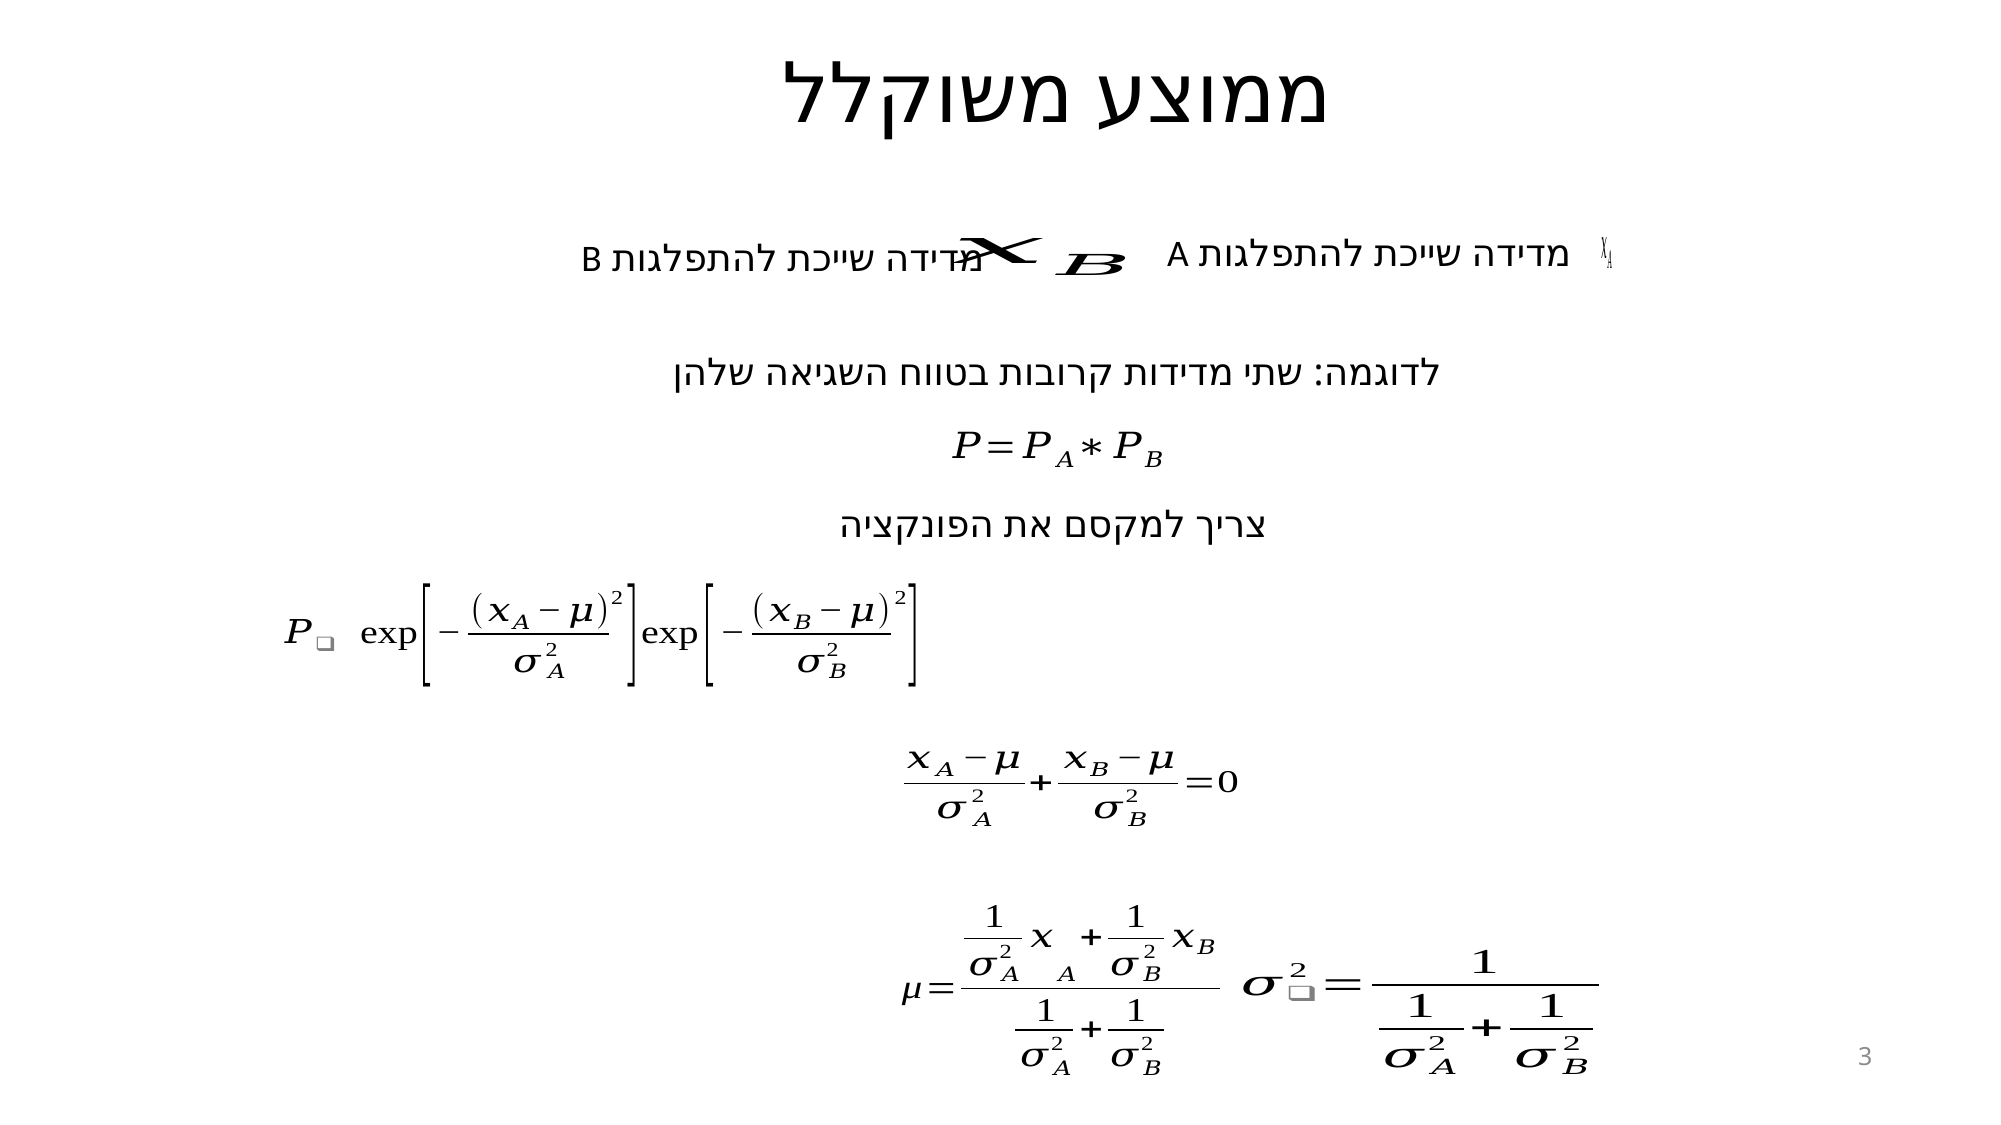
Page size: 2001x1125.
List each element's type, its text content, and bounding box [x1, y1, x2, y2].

text_box צריך למקסם את הפונקציה [403, 492, 1283, 553]
text_box מדידה שייכת להתפלגות A [1072, 221, 1587, 282]
slide_number 3 [1806, 1034, 1888, 1081]
text_box [740, 414, 1620, 476]
text_box מדידה שייכת להתפלגות B [485, 227, 1000, 287]
text_box לדוגמה: שתי מדידות קרובות בטווח השגיאה שלהן [616, 341, 1457, 401]
text_box ממוצע משוקלל [767, 32, 1348, 147]
